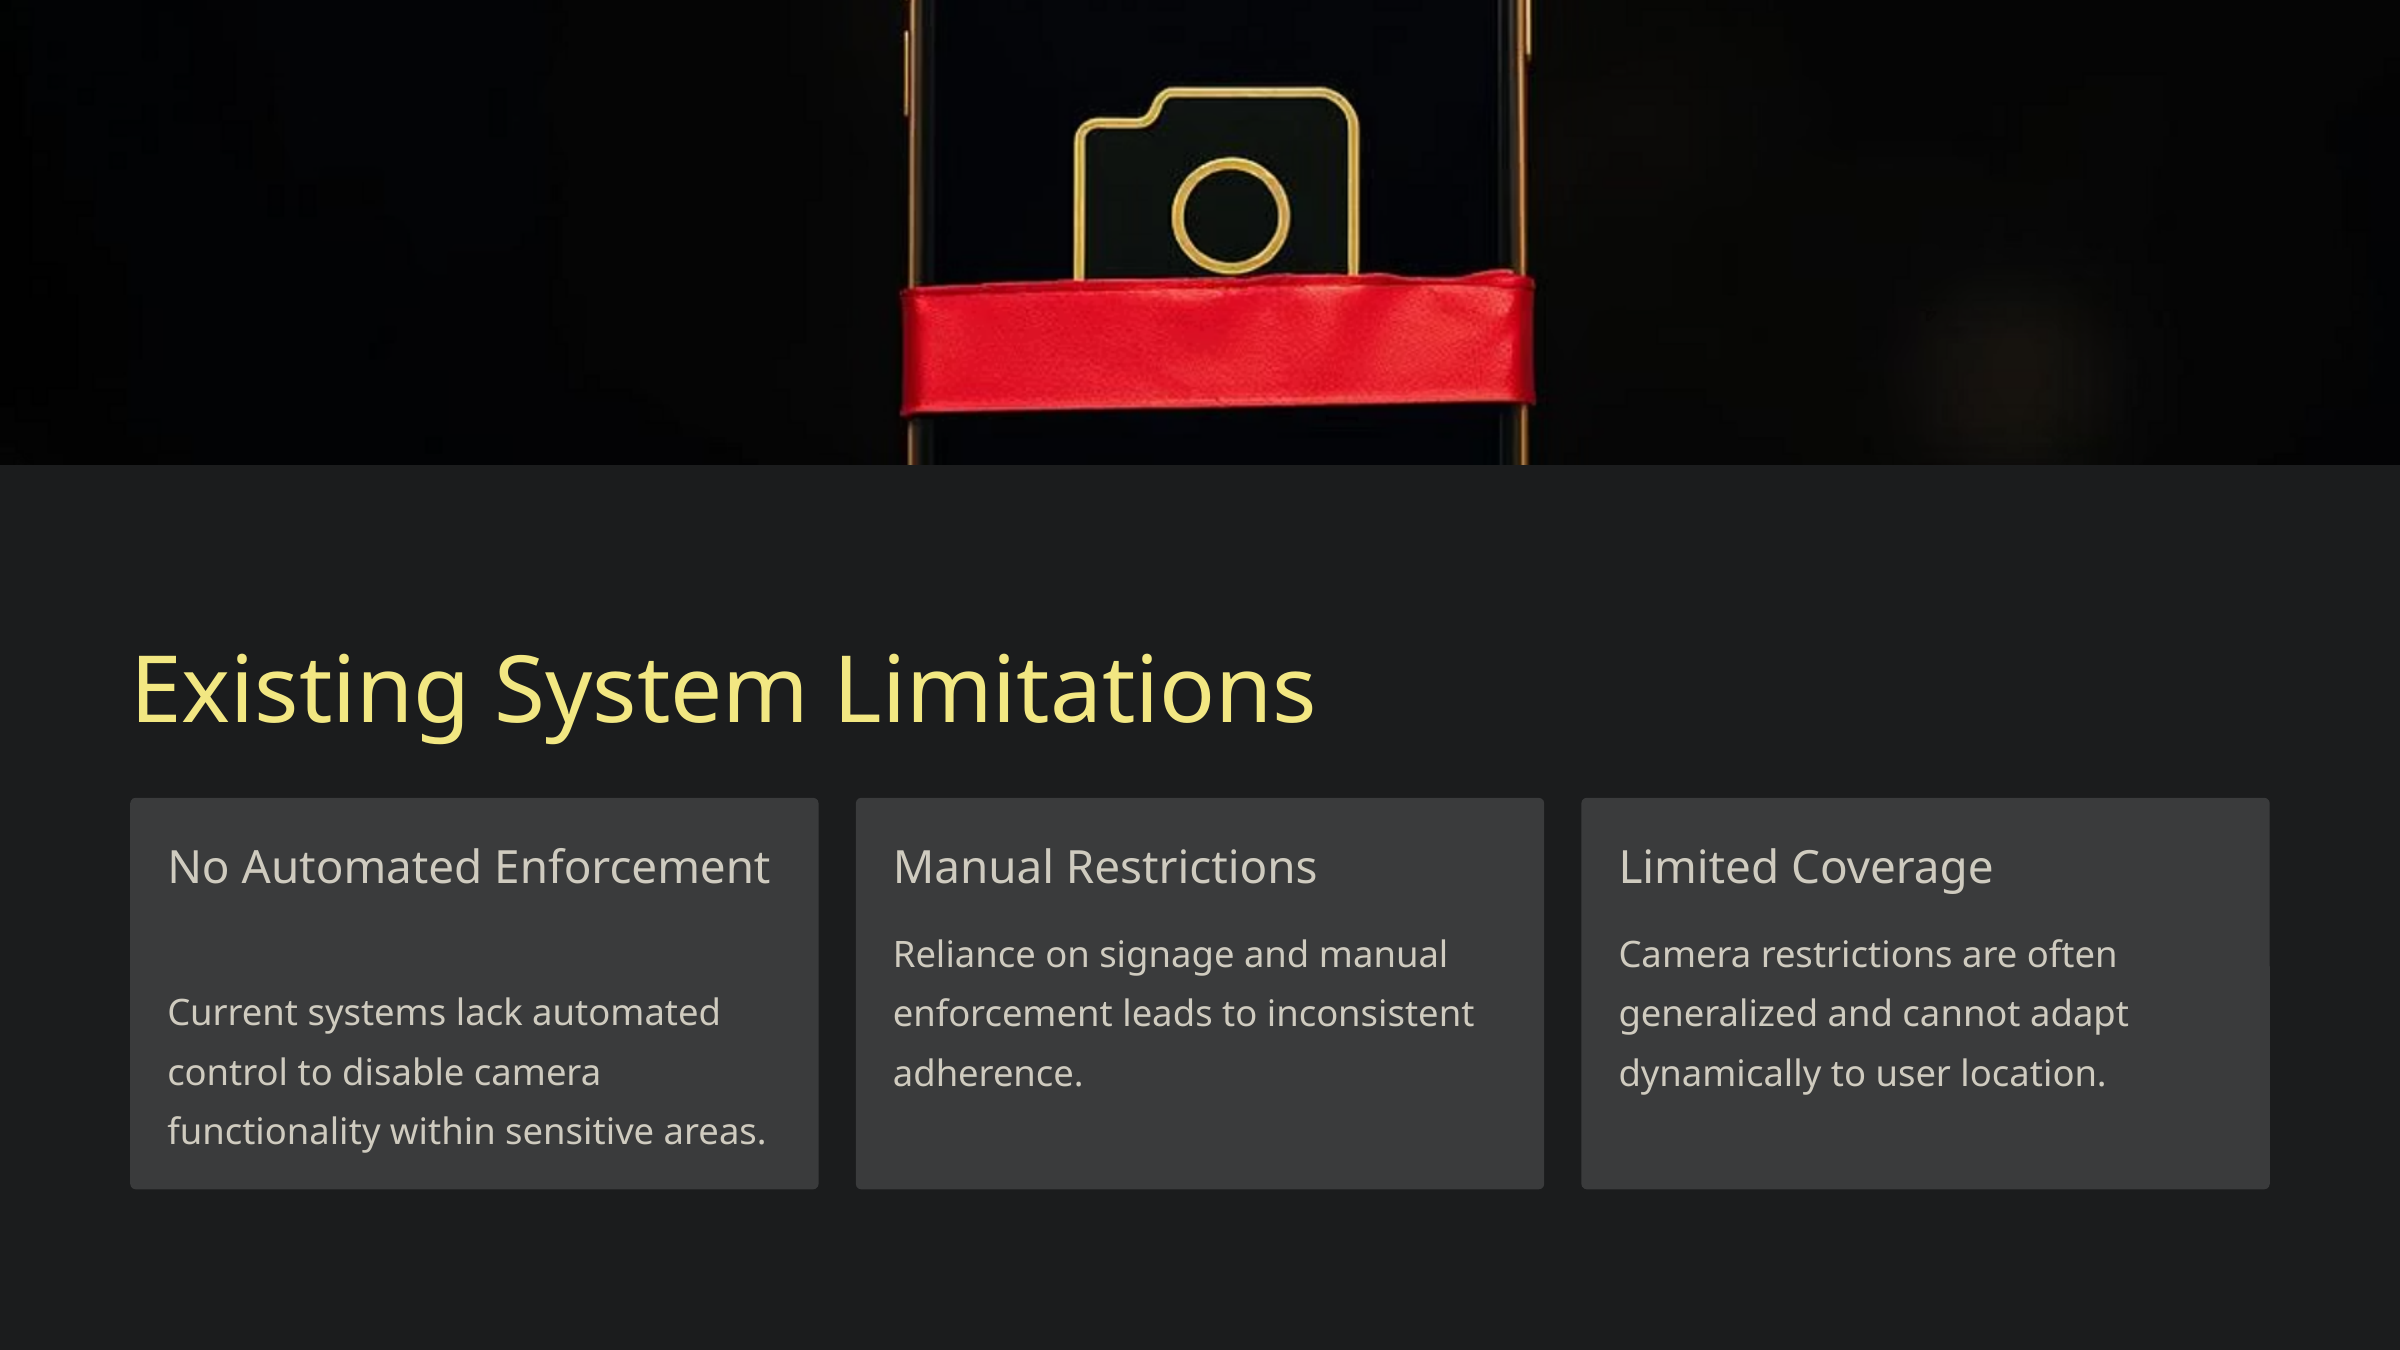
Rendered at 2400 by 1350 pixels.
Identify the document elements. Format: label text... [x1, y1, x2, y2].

picture [0, 0, 2400, 466]
text_box Manual Restrictions [892, 834, 1359, 893]
text_box Current systems lack automated control to disable camera functionality within sensitive areas. [167, 973, 782, 1153]
text_box [1581, 797, 2270, 1190]
text_box Existing System Limitations [130, 625, 1364, 742]
text_box [130, 797, 819, 1190]
text_box [855, 797, 1545, 1190]
text_box Limited Coverage [1618, 834, 2084, 893]
text_box Camera restrictions are often generalized and cannot adapt dynamically to user location. [1618, 915, 2233, 1094]
text_box No Automated Enforcement [167, 834, 782, 952]
text_box Reliance on signage and manual enforcement leads to inconsistent adherence. [892, 915, 1507, 1094]
